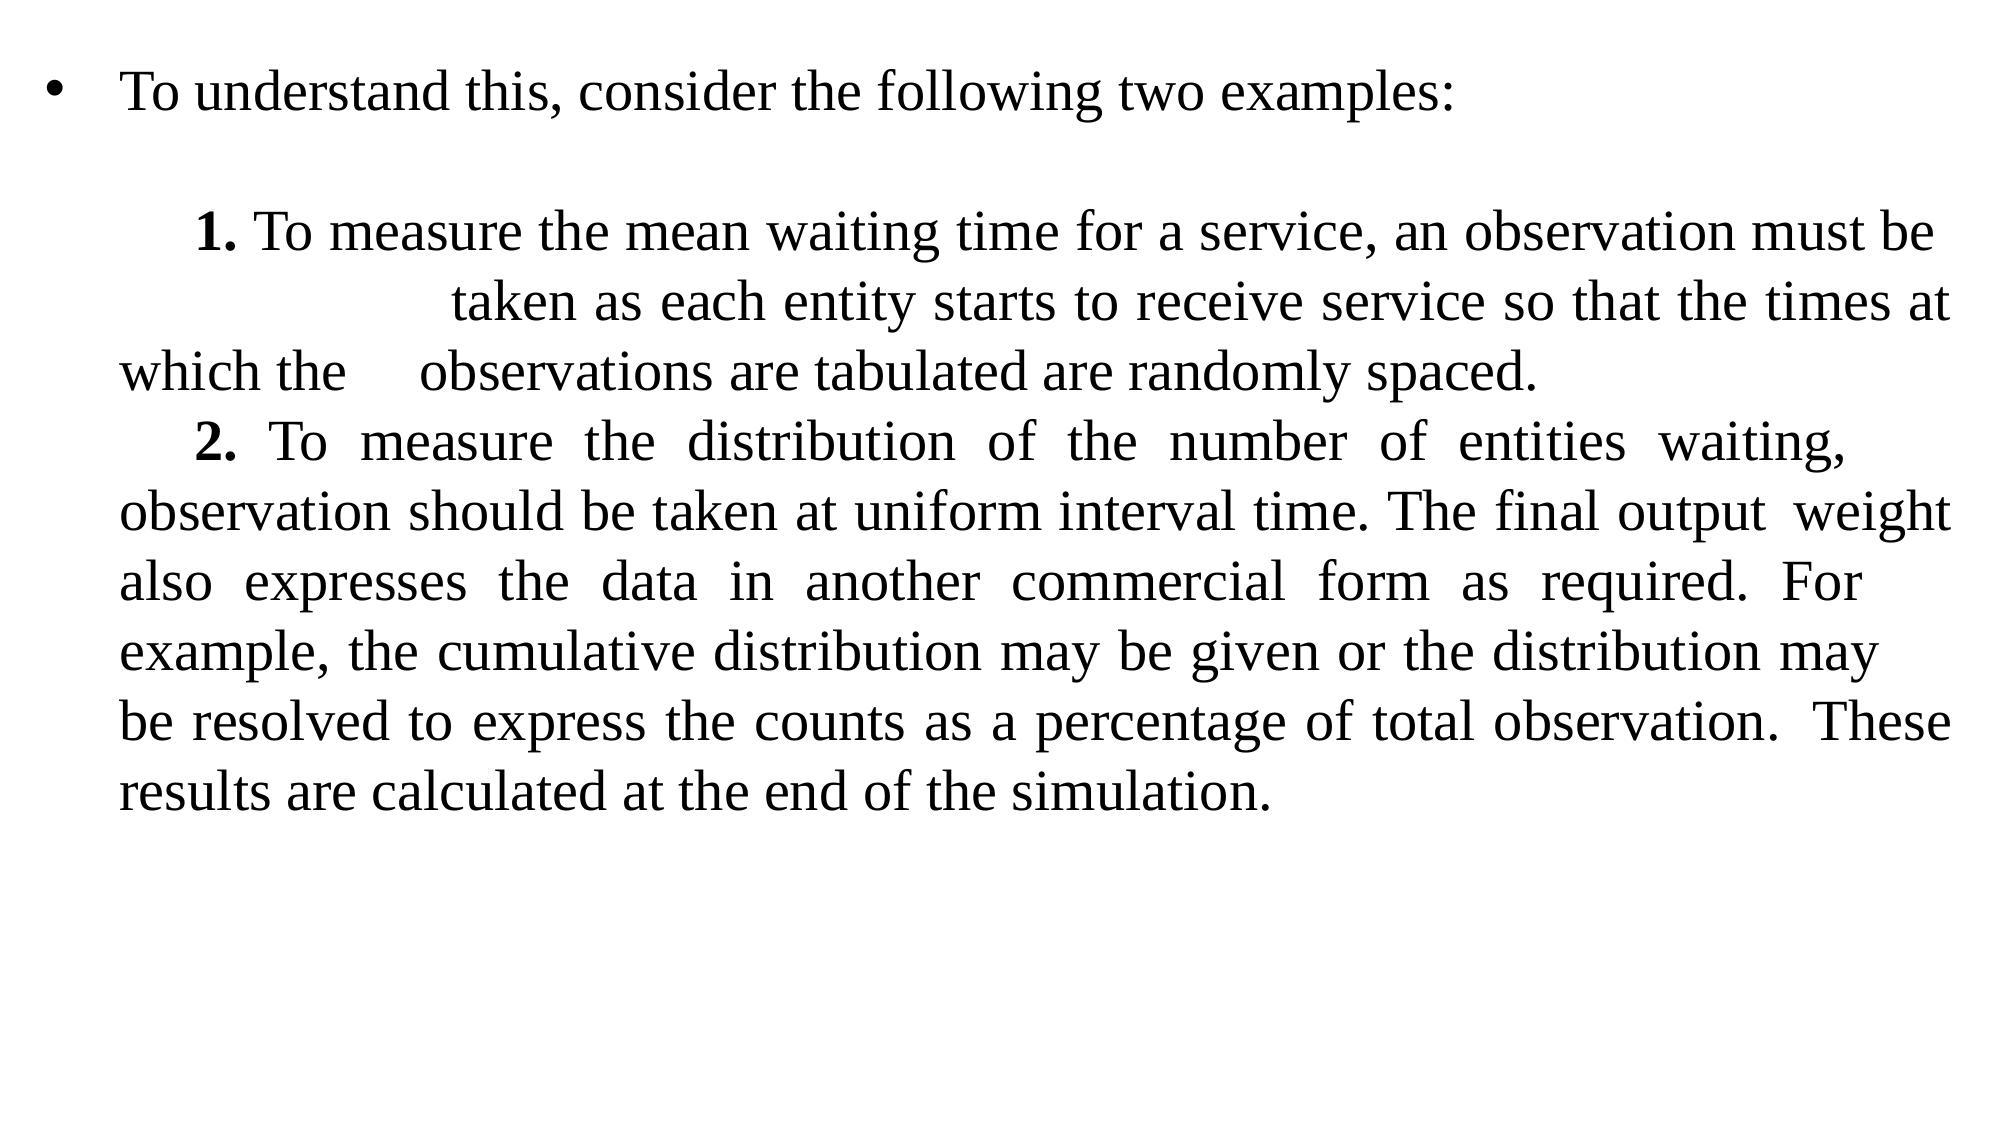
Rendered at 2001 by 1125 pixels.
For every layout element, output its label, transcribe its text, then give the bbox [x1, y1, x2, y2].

text_box To understand this, consider the following two examples: 1. To measure the mean waiting time for a service, an observation must be taken as each entity starts to receive service so that the times at which the observations are tabulated are randomly spaced. 2. To measure the distribution of the number of entities waiting, observation should be taken at uniform interval time. The final output weight also expresses the data in another commercial form as required. For example, the cumulative distribution may be given or the distribution may be resolved to express the counts as a percentage of total observation. These results are calculated at the end of the simulation. [29, 44, 1967, 1085]
